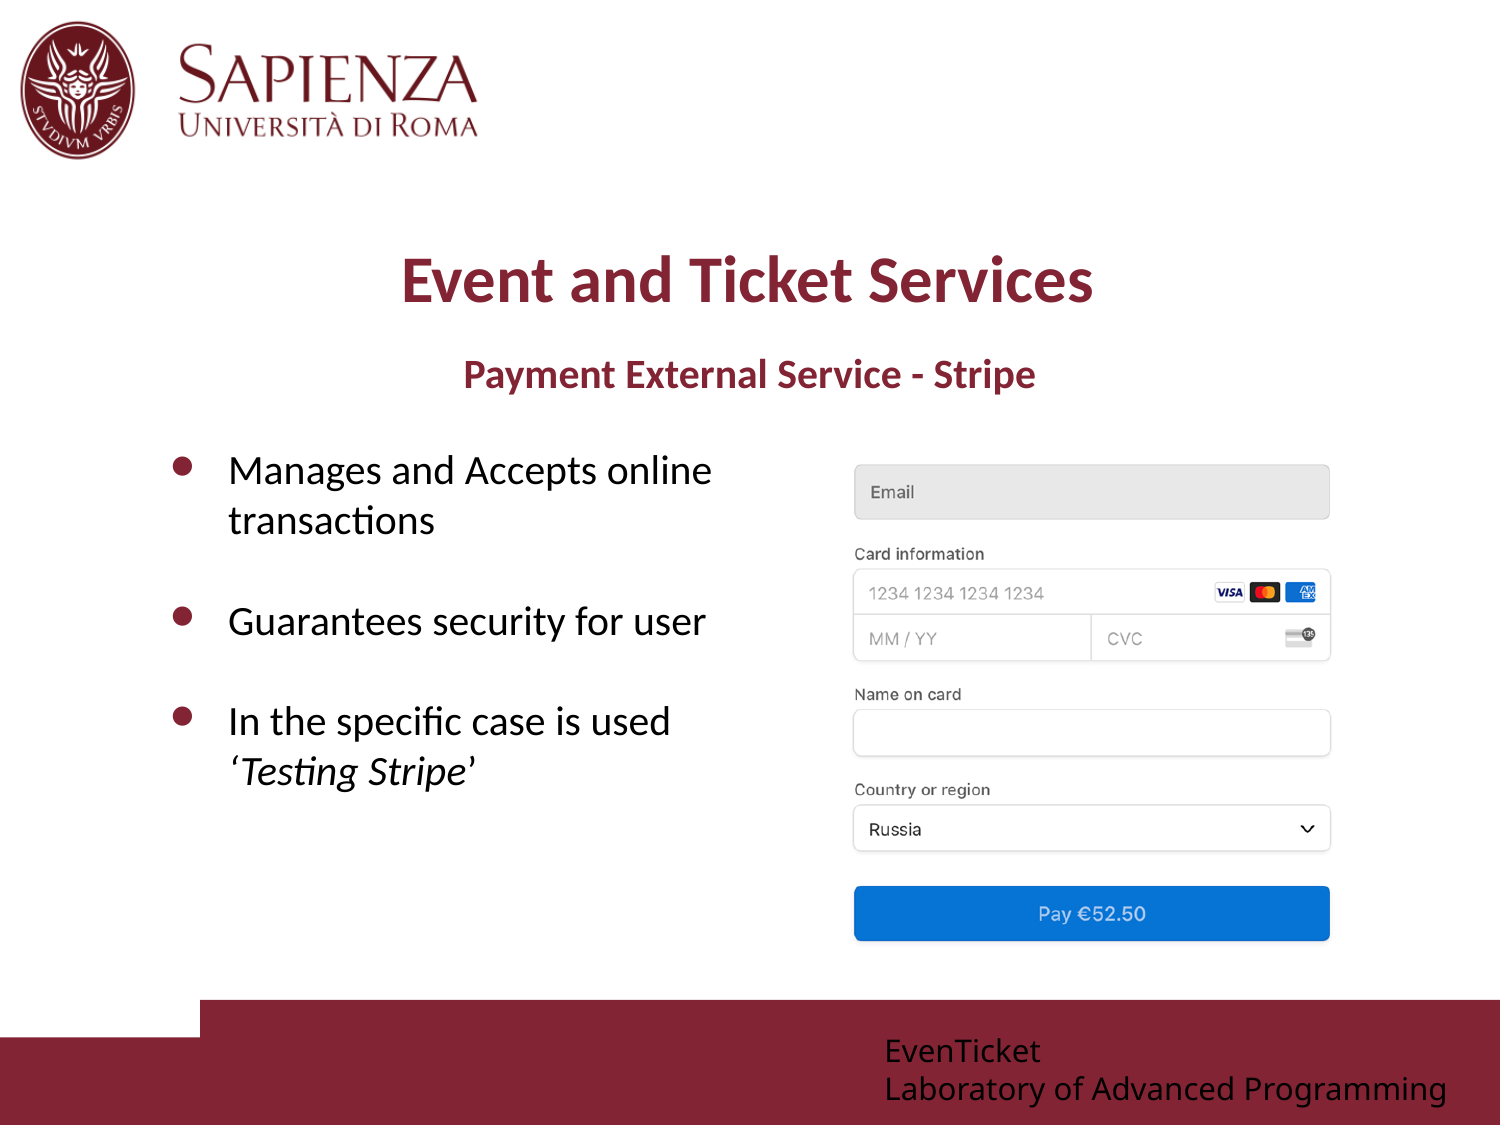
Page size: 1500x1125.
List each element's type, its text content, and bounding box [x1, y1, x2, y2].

text_box Manages and Accepts online transactions Guarantees security for user In the specific case is used ‘Testing Stripe’ [138, 428, 783, 809]
text_box Event and Ticket Services [146, 220, 1350, 331]
picture [831, 451, 1360, 961]
picture [5, 4, 496, 170]
text_box Payment External Service - Stripe [405, 331, 1095, 412]
text_box EvenTicket Laboratory of Advanced Programming [869, 1023, 1500, 1115]
